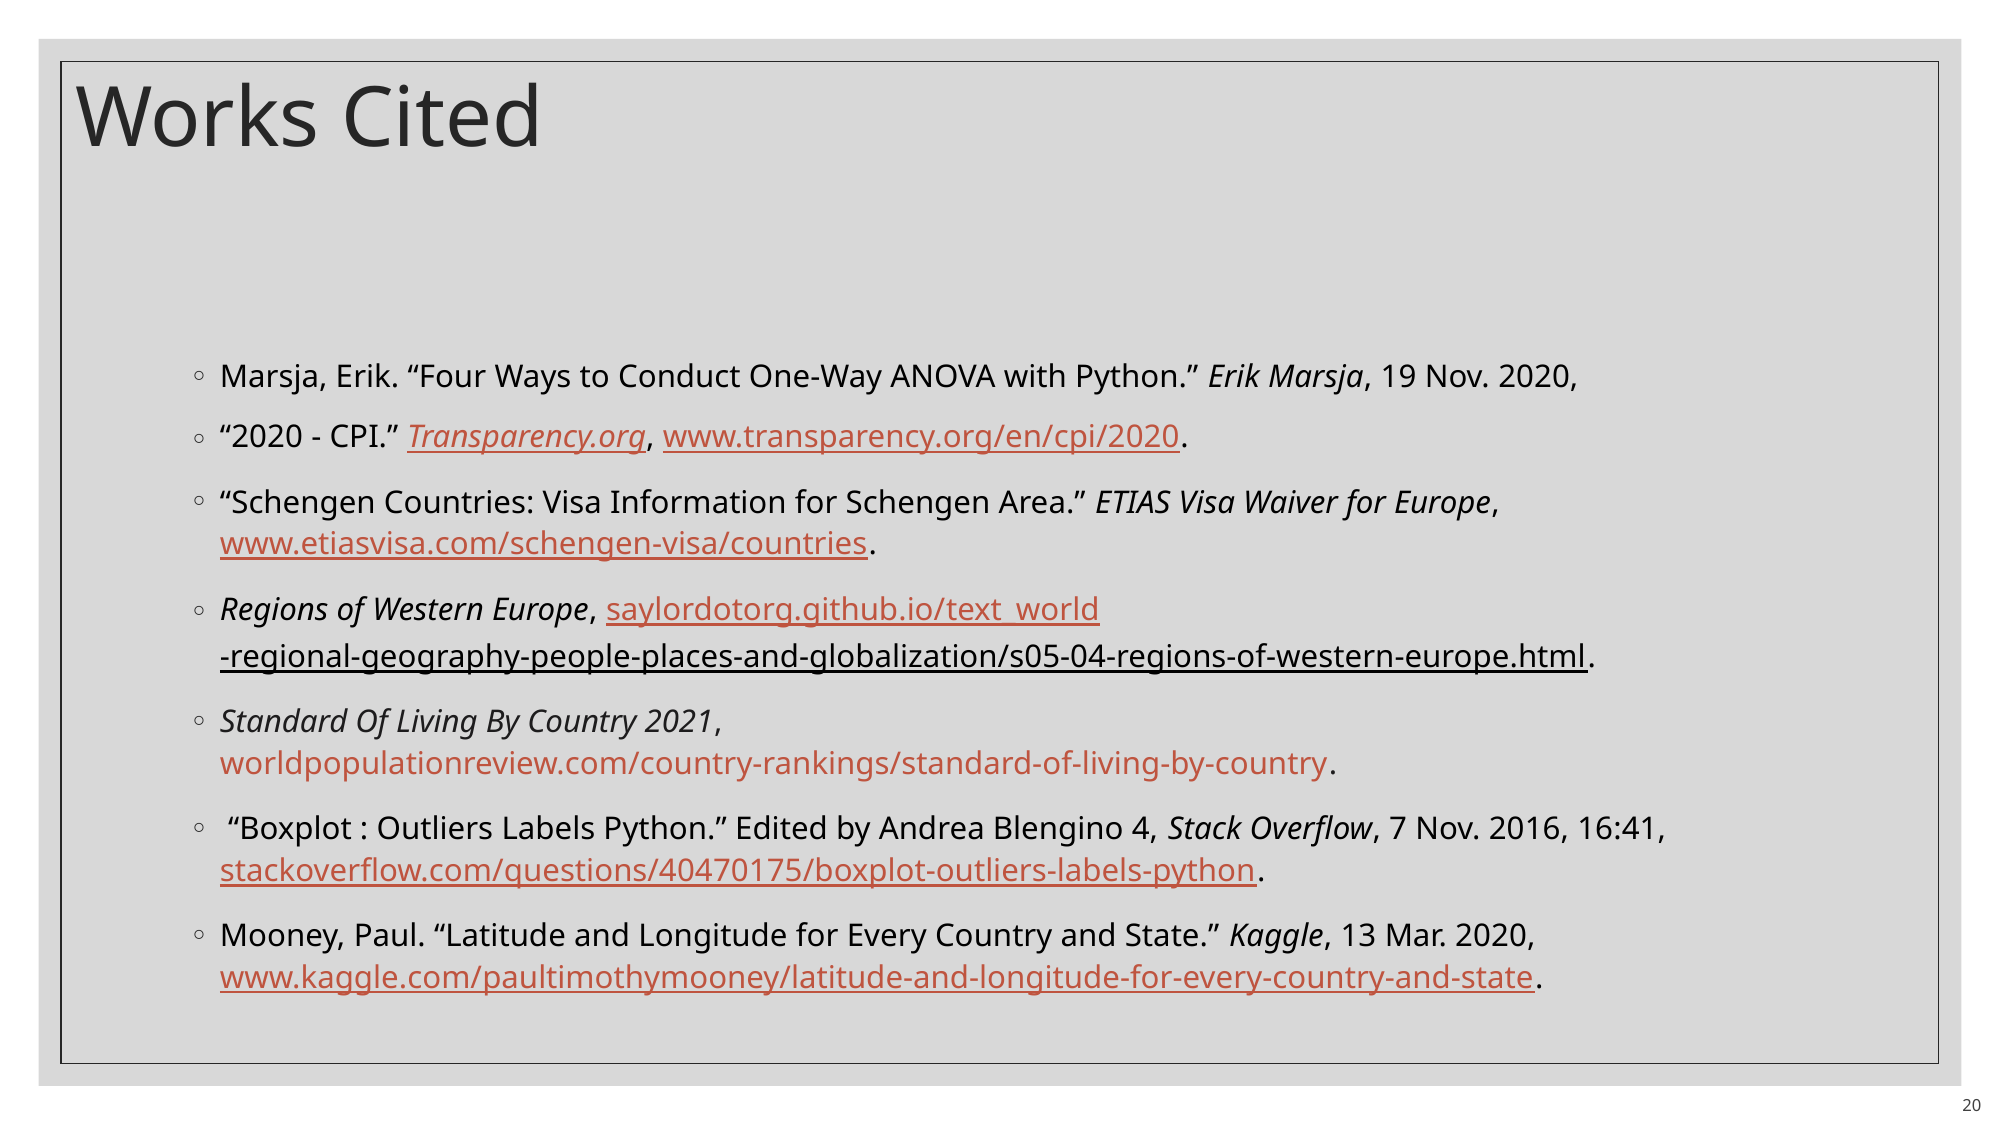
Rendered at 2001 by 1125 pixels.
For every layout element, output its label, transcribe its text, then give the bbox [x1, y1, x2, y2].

list Marsja, Erik. “Four Ways to Conduct One-Way ANOVA with Python.” Erik Marsja, 19 Nov. 2020, “2020 - CPI.” Transparency.org, www.transparency.org/en/cpi/2020. “Schengen Countries: Visa Information for Schengen Area.” ETIAS Visa Waiver for Europe, www.etiasvisa.com/schengen-visa/countries. Regions of Western Europe, saylordotorg.github.io/text_world-regional-geography-people-places-and-globalization/s05-04-regions-of-western-europe.html. Standard Of Living By Country 2021, worldpopulationreview.com/country-rankings/standard-of-living-by-country. “Boxplot : Outliers Labels Python.” Edited by Andrea Blengino 4, Stack Overflow, 7 Nov. 2016, 16:41, stackoverflow.com/questions/40470175/boxplot-outliers-labels-python. Mooney, Paul. “Latitude and Longitude for Every Country and State.” Kaggle, 13 Mar. 2020, www.kaggle.com/paultimothymooney/latitude-and-longitude-for-every-country-and-state. [174, 345, 1825, 977]
title Works Cited [60, 60, 1710, 180]
slide_number 20 [1943, 1065, 1997, 1125]
